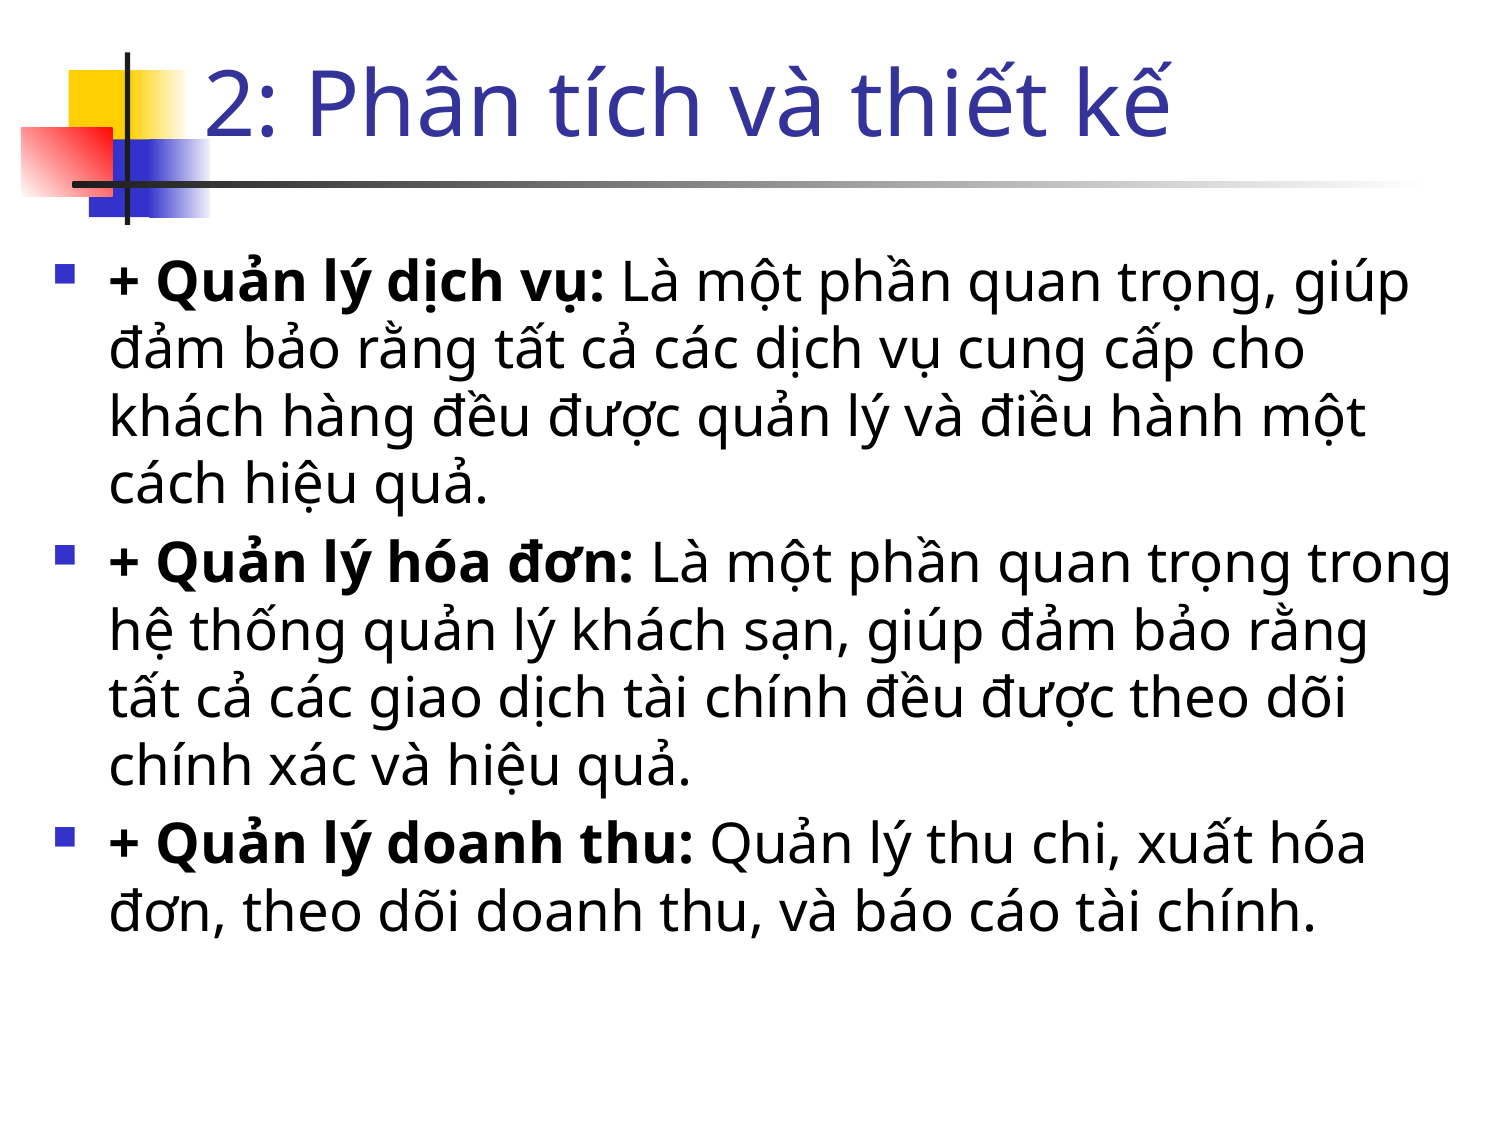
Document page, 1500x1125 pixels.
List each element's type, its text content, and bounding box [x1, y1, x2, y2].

title 2: Phân tích và thiết kế [188, 34, 1468, 163]
list + Quản lý dịch vụ: Là một phần quan trọng, giúp đảm bảo rằng tất cả các dịch vụ cung cấp cho khách hàng đều được quản lý và điều hành một cách hiệu quả. + Quản lý hóa đơn: Là một phần quan trọng trong hệ thống quản lý khách sạn, giúp đảm bảo rằng tất cả các giao dịch tài chính đều được theo dõi chính xác và hiệu quả. + Quản lý doanh thu: Quản lý thu chi, xuất hóa đơn, theo dõi doanh thu, và báo cáo tài chính. [37, 237, 1470, 1007]
